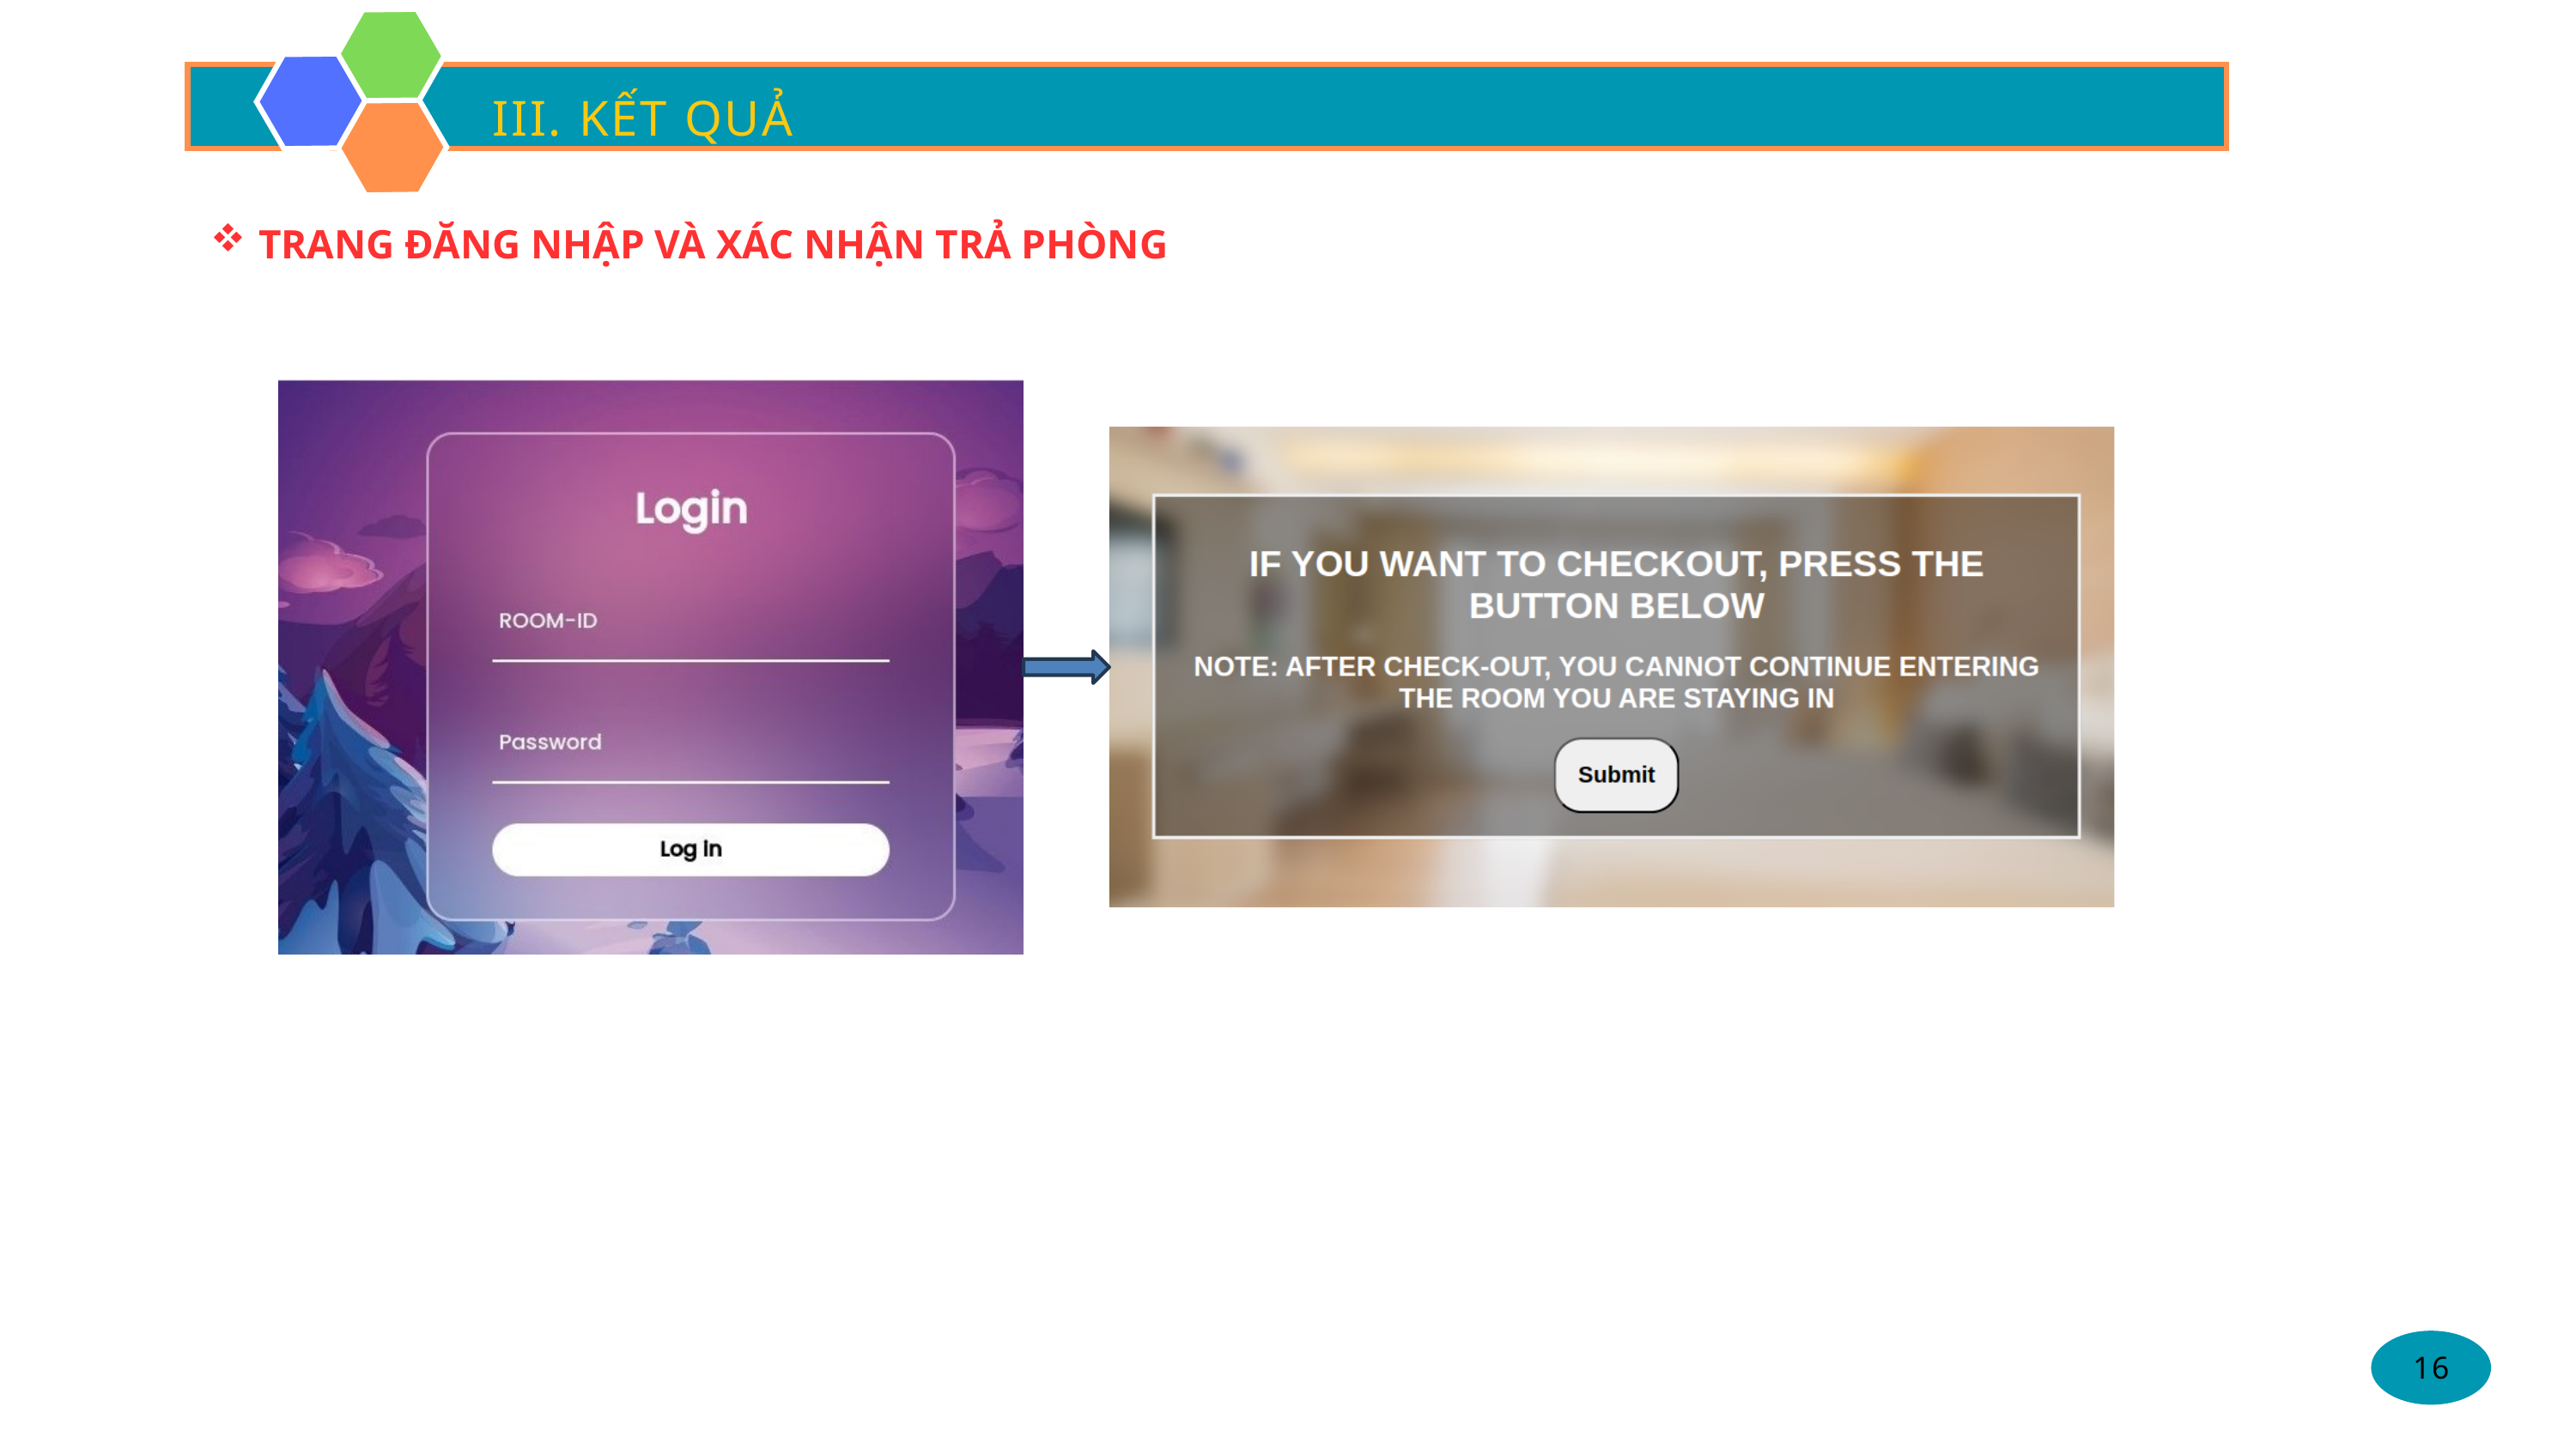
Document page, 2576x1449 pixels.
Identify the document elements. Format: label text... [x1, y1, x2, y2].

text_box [263, 46, 358, 156]
text_box TRANG ĐĂNG NHẬP VÀ XÁC NHẬN TRẢ PHÒNG [210, 207, 1261, 267]
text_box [2371, 1330, 2492, 1405]
text_box [1028, 649, 1111, 685]
picture [278, 379, 1024, 955]
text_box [345, 93, 440, 203]
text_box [187, 64, 258, 149]
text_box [343, 2, 438, 91]
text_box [441, 64, 2227, 149]
text_box [1109, 427, 2115, 907]
